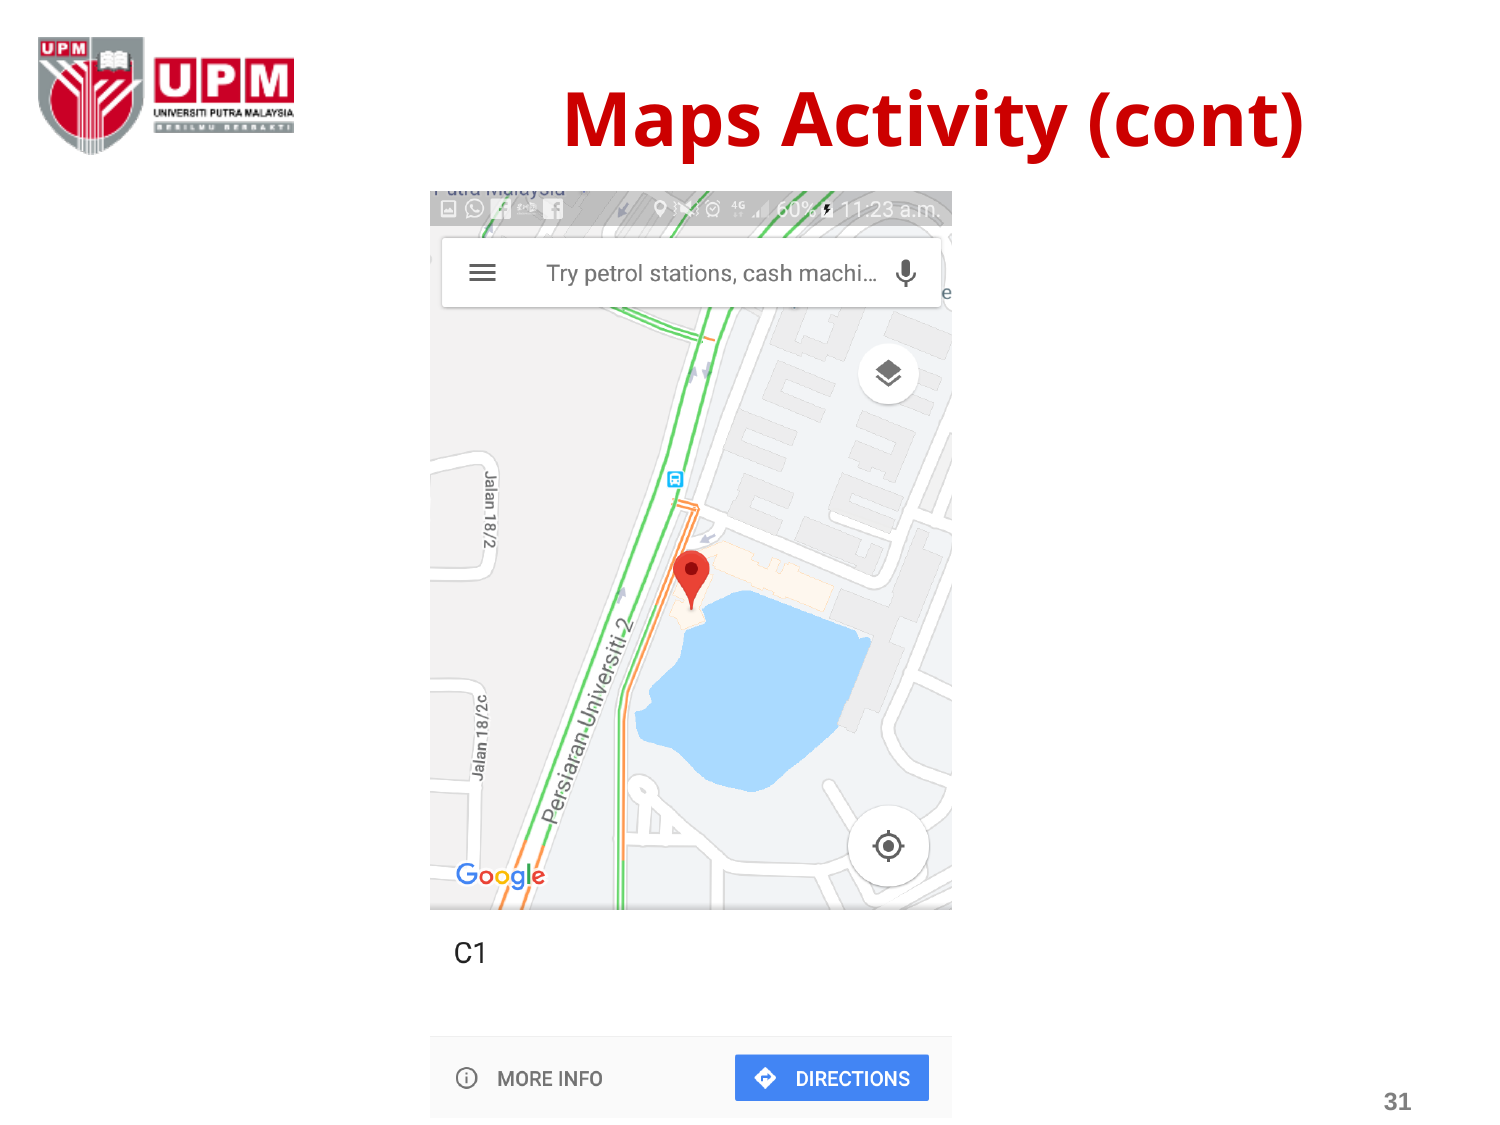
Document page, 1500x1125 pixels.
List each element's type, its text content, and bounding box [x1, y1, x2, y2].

slide_number 31 [1320, 1070, 1475, 1118]
title Maps Activity (cont) [430, 25, 1438, 208]
picture [38, 37, 294, 155]
picture [430, 191, 952, 1118]
